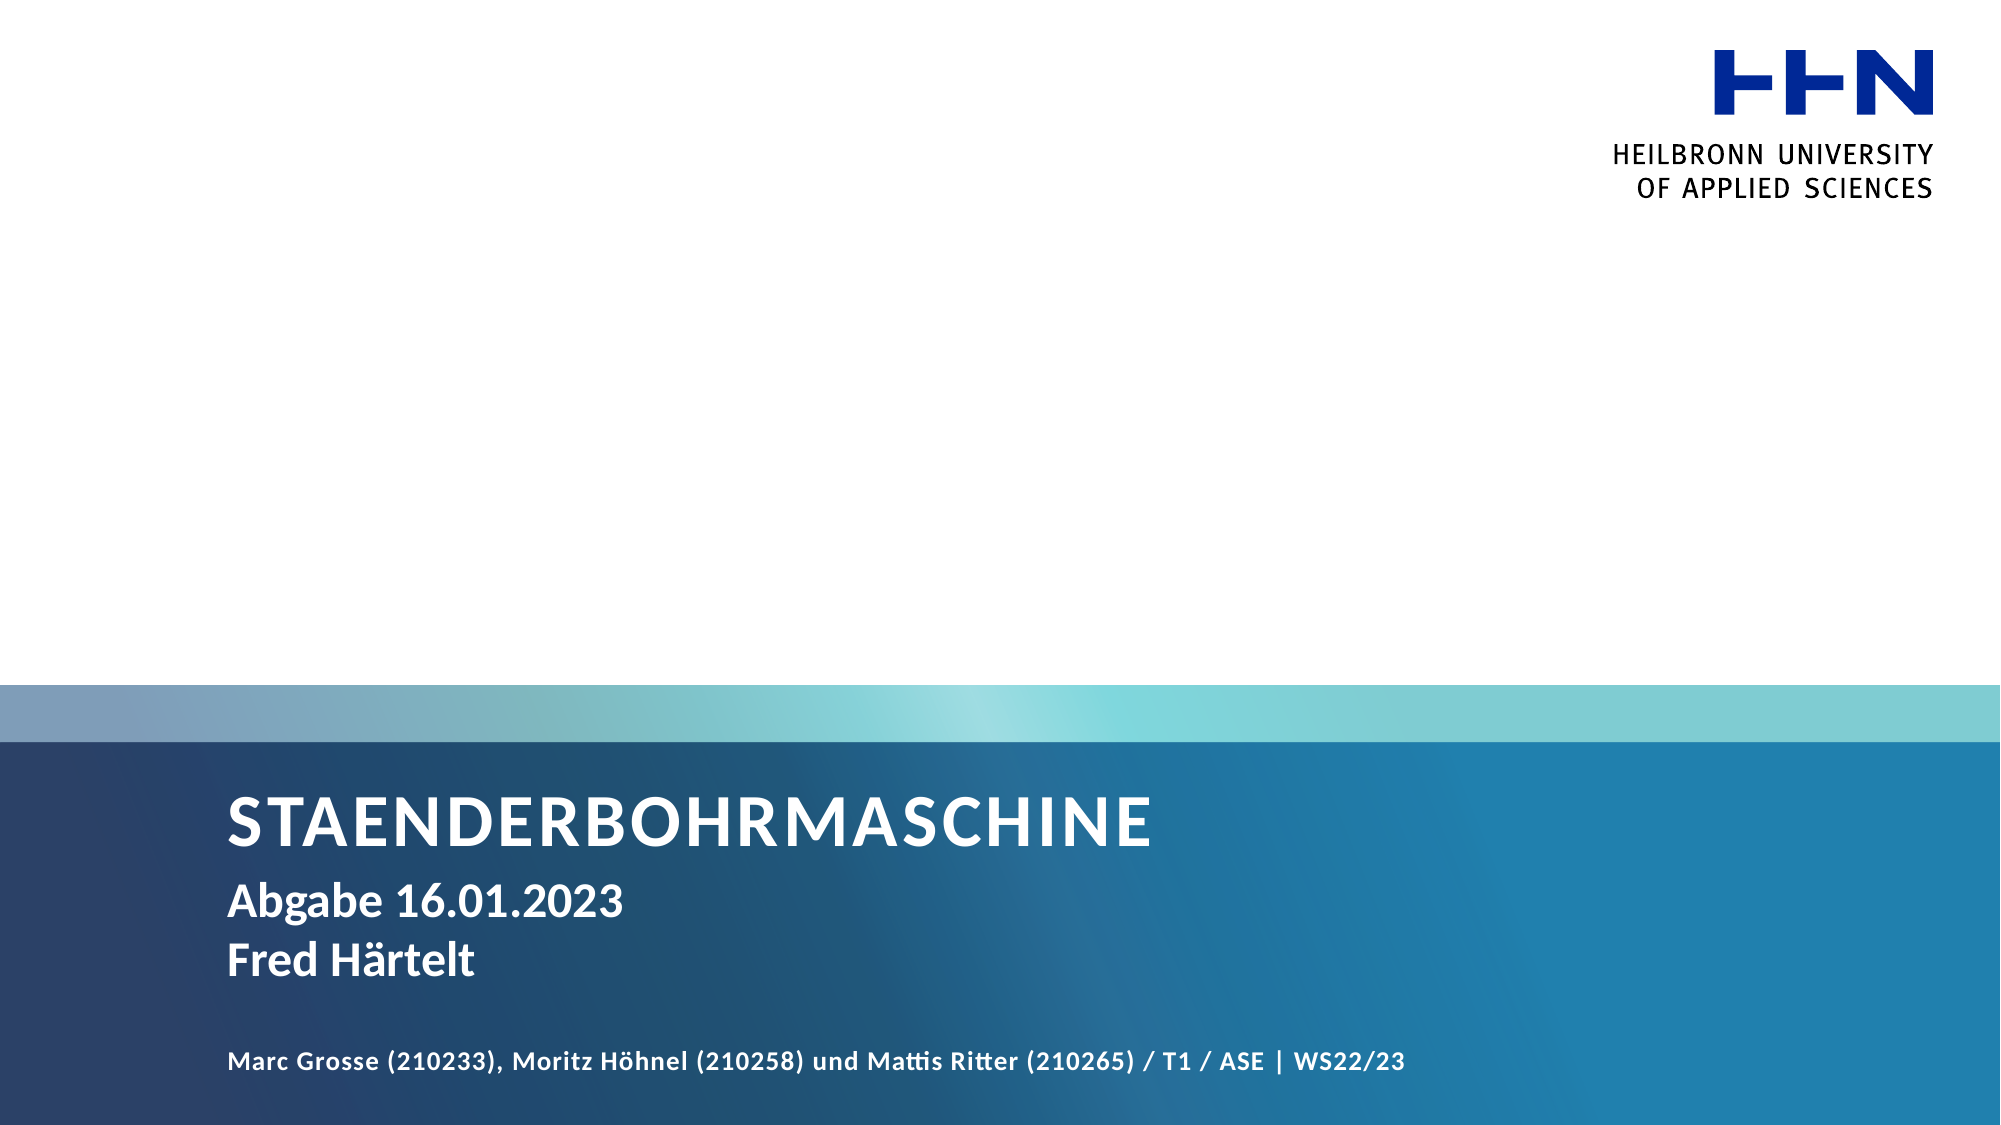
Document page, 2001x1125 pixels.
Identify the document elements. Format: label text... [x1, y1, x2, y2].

list Abgabe 16.01.2023 Fred Härtelt [227, 871, 1933, 1002]
title Staenderbohrmaschine [0, 685, 2000, 1125]
list Marc Grosse (210233), Moritz Höhnel (210258) und Mattis Ritter (210265) / T1 / ASE | WS22/23 [227, 1045, 1933, 1087]
